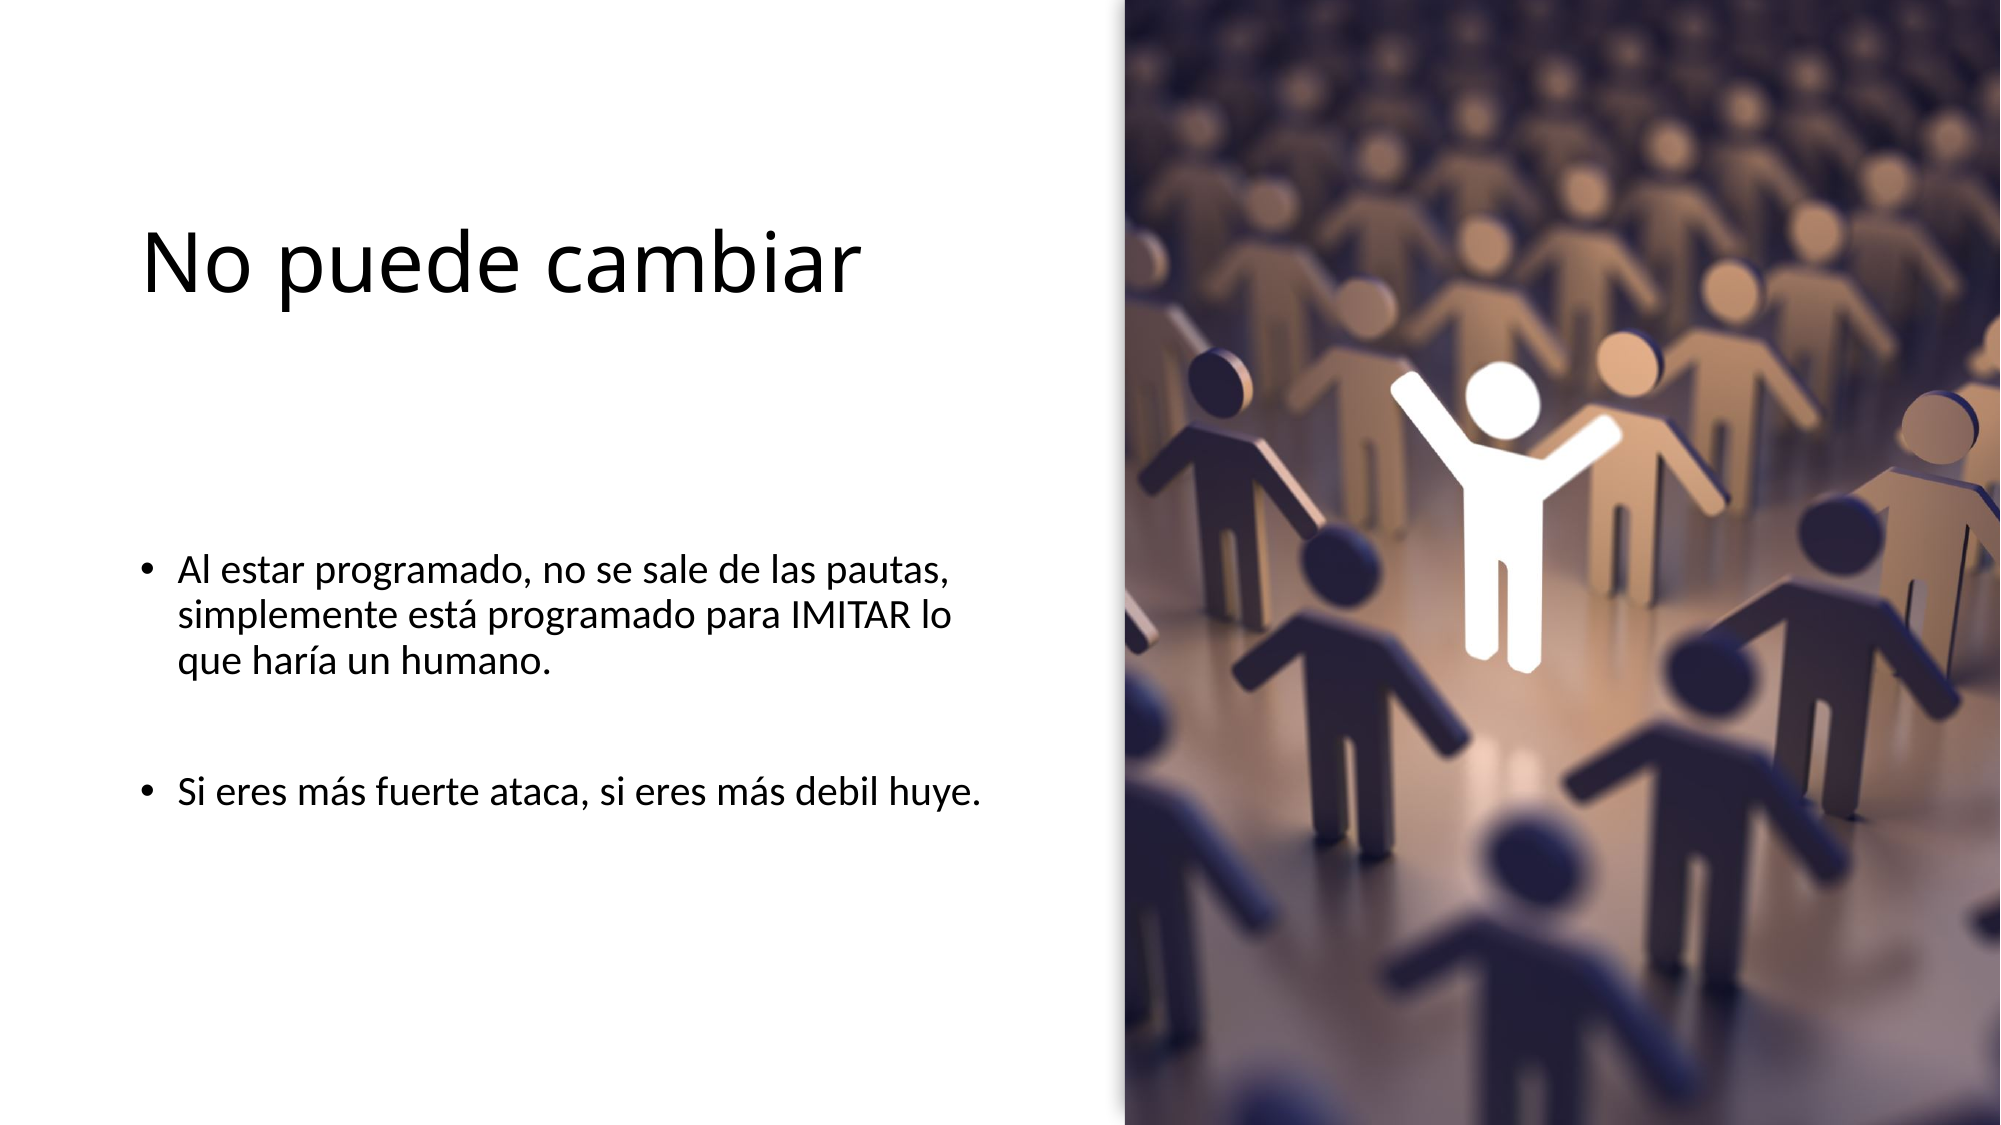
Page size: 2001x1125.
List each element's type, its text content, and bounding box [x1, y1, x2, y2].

title No puede cambiar [124, 125, 1000, 405]
list Al estar programado, no se sale de las pautas, simplemente está programado para IMITAR lo que haría un humano. Si eres más fuerte ataca, si eres más debil huye. [124, 405, 1000, 1024]
picture [1124, 0, 2000, 1125]
